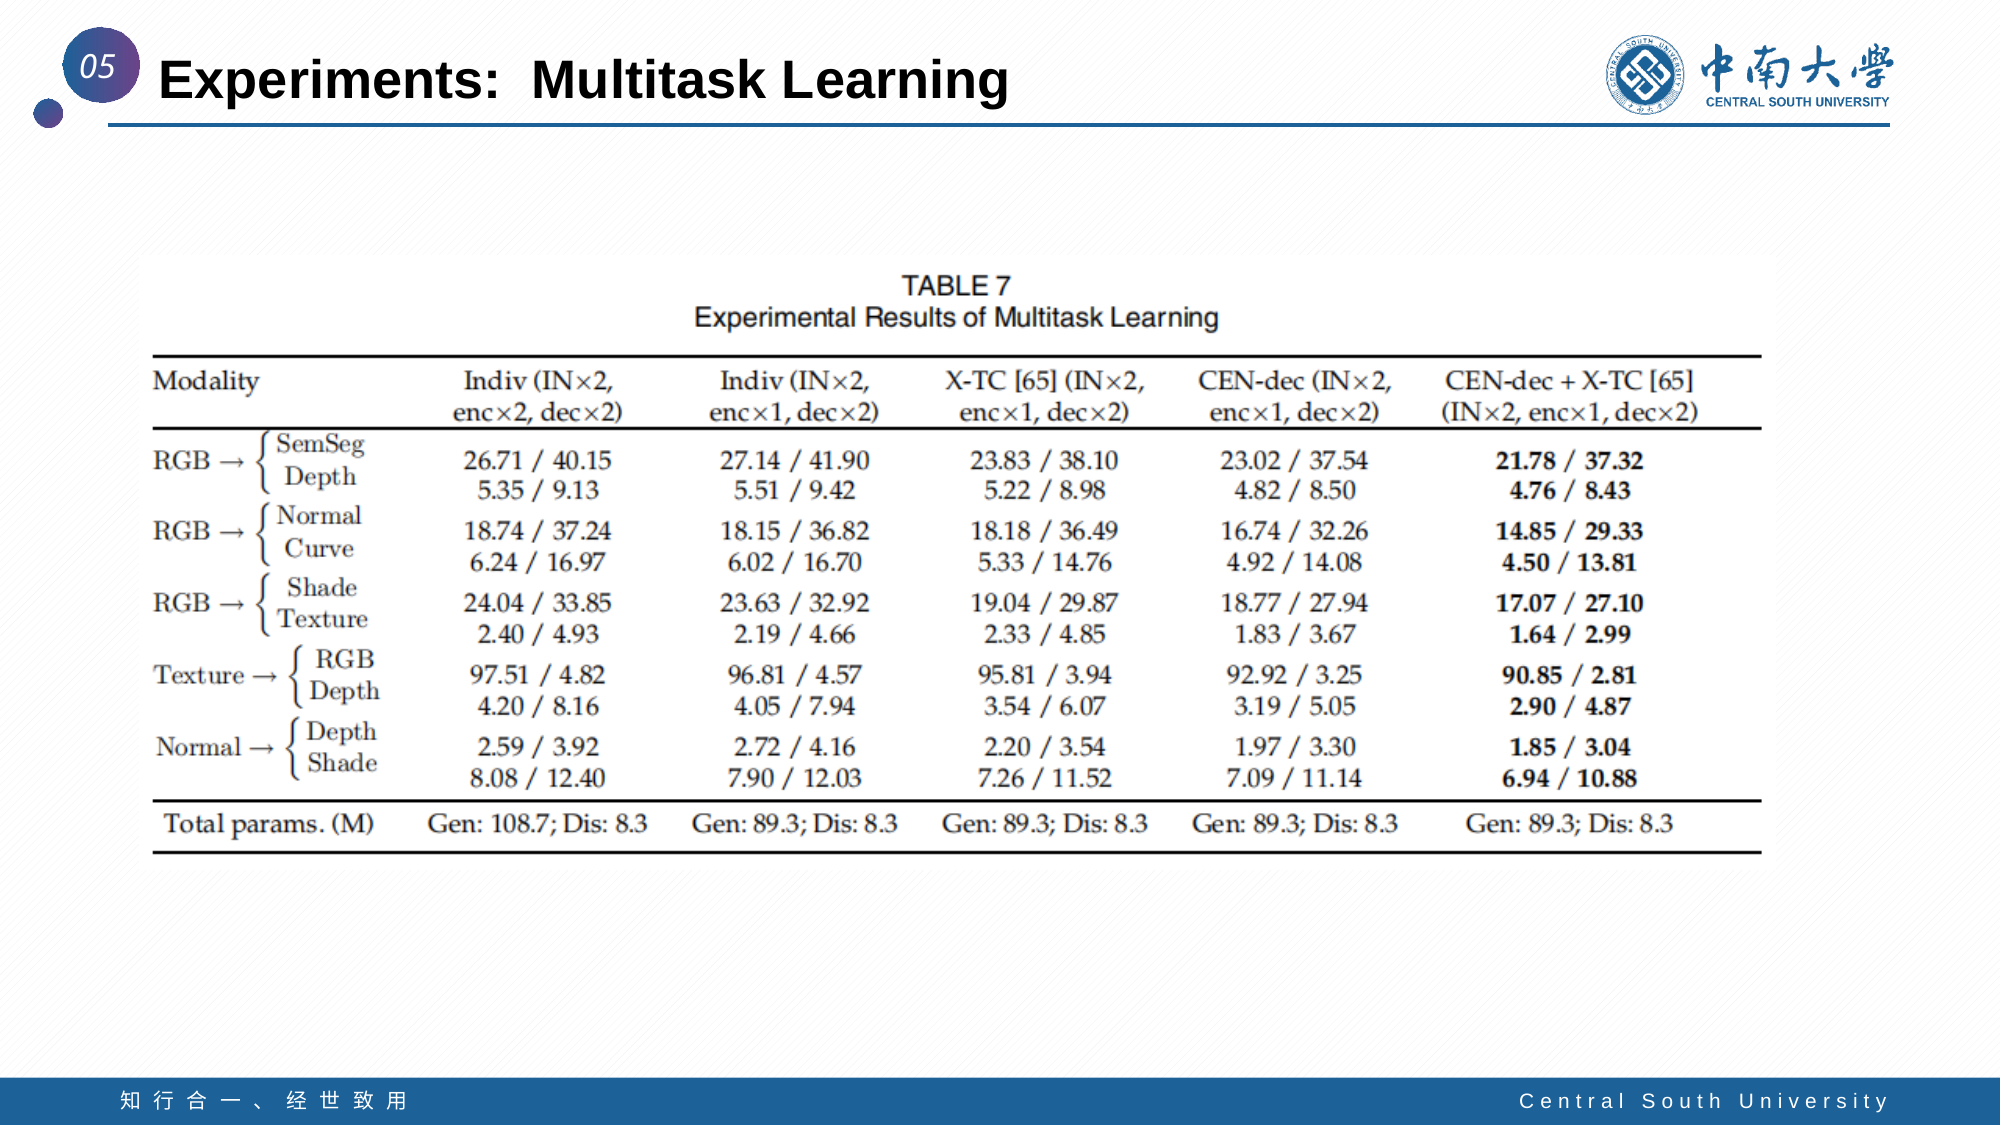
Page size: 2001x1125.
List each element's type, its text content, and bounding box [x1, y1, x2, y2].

text_box 知行合一、经世致用 [105, 1080, 423, 1120]
text_box Central South University [1504, 1080, 1902, 1120]
text_box [0, 1077, 2000, 1125]
picture [1595, 28, 1907, 121]
picture [139, 255, 1776, 870]
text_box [33, 26, 153, 128]
text_box Experiments: Multitask Learning [158, 0, 1549, 118]
